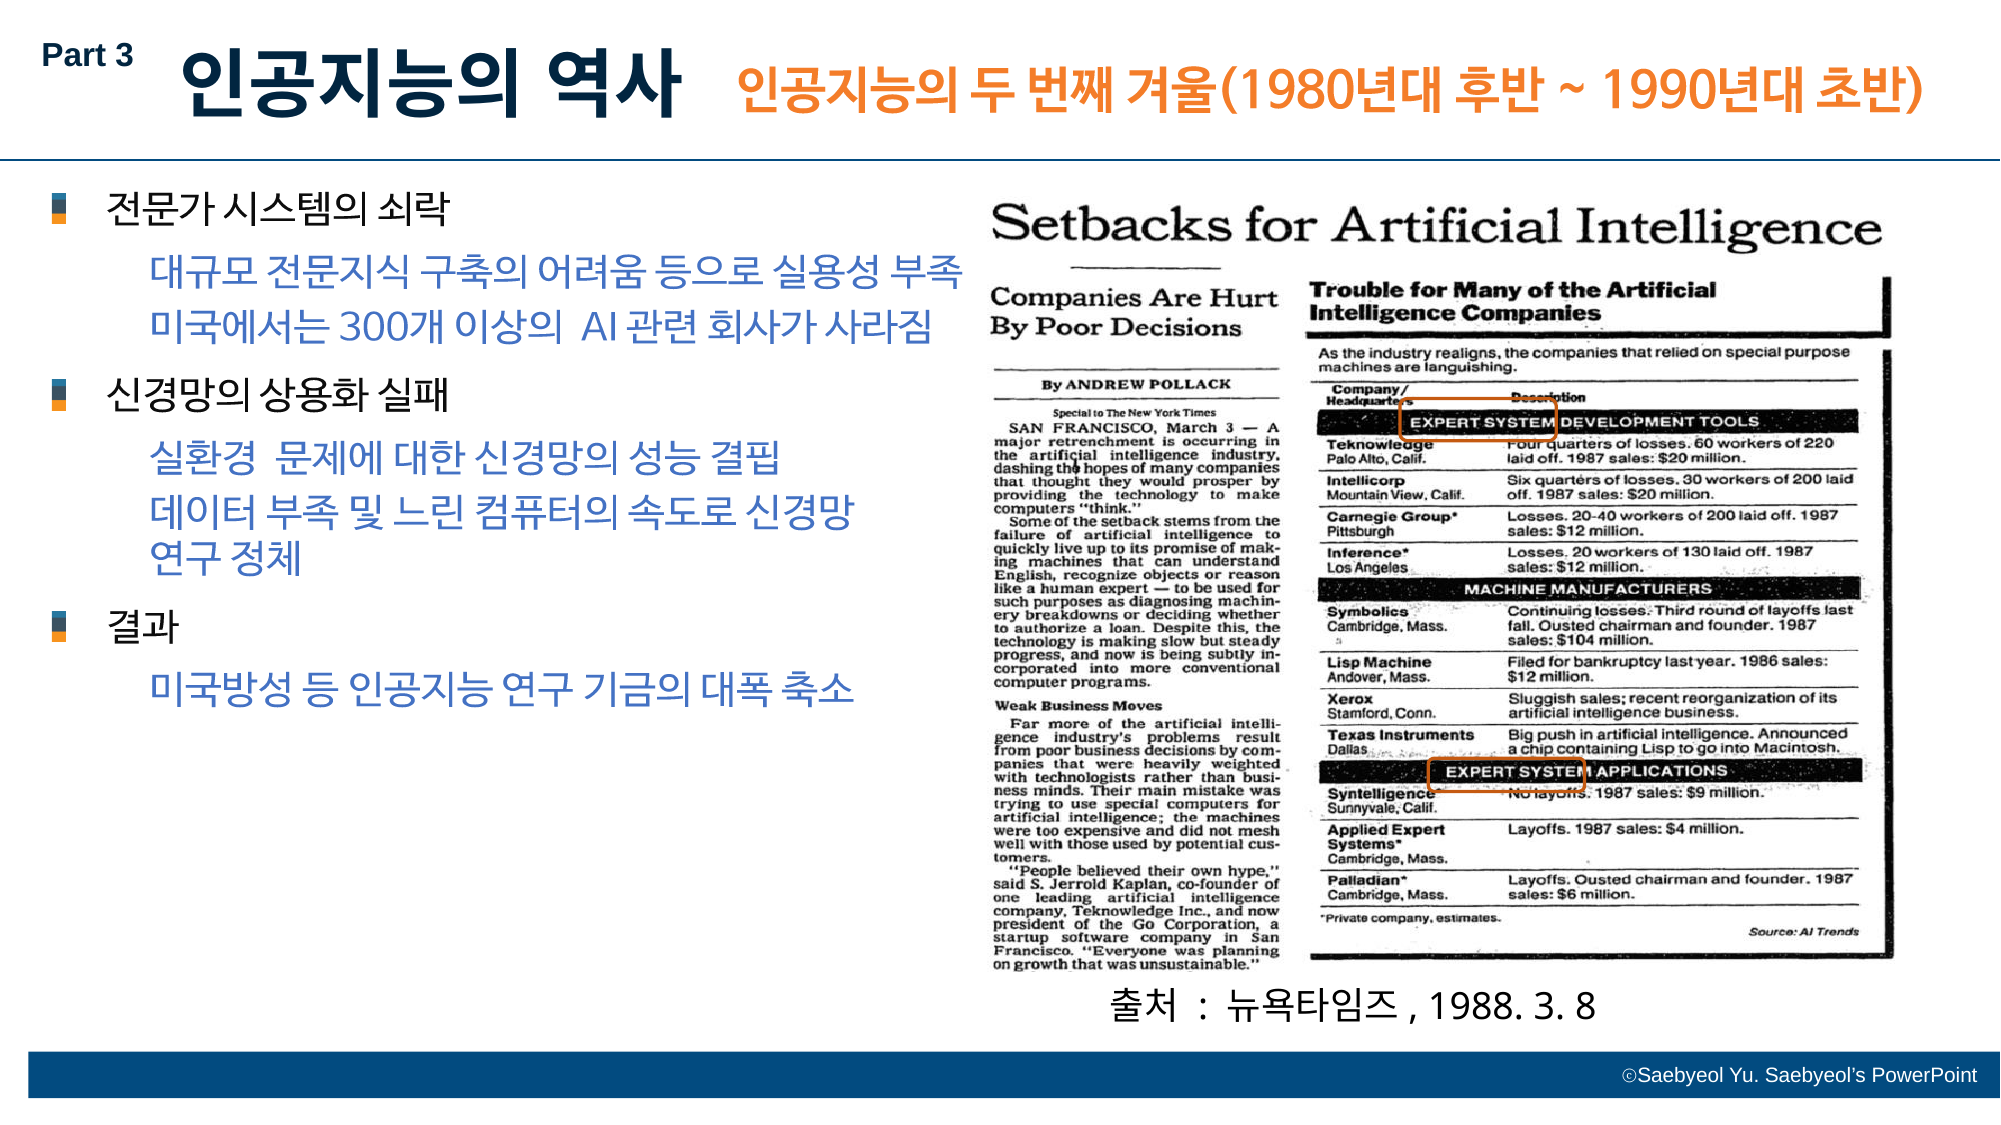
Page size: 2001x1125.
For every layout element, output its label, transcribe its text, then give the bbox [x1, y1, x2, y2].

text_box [51, 189, 1897, 1028]
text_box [736, 63, 1951, 121]
text_box Part 3 [26, 26, 165, 81]
text_box 인공지능의 역사 [165, 28, 1485, 134]
